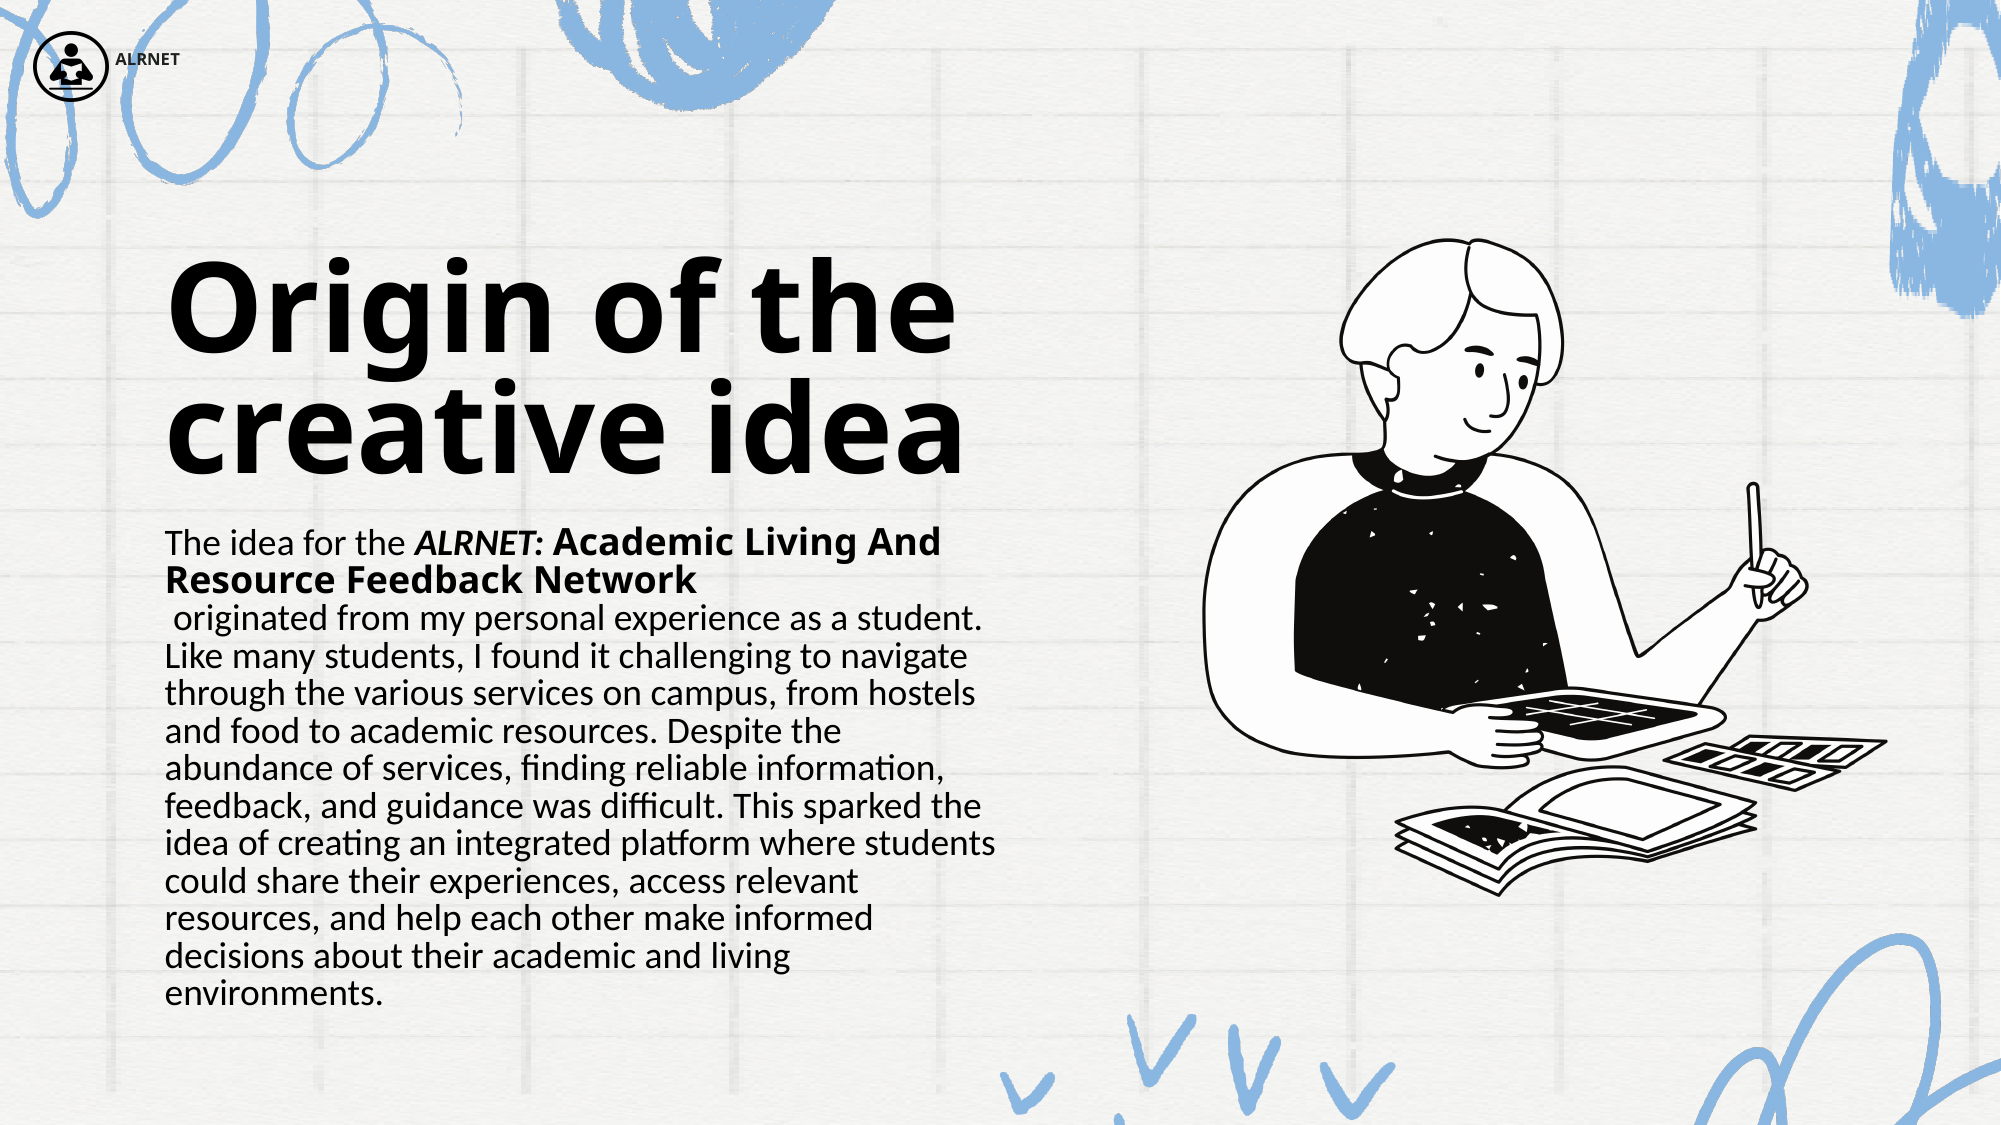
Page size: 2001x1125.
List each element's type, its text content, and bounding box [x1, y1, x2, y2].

text_box [547, 0, 864, 113]
text_box Origin of the creative idea [164, 256, 1023, 500]
text_box [1202, 228, 1888, 897]
text_box [1887, 0, 2000, 325]
text_box [0, 0, 463, 219]
text_box [999, 1012, 1446, 1125]
text_box [1679, 933, 2000, 1125]
text_box ALRNET [115, 45, 294, 69]
text_box The idea for the ALRNET: Academic Living And Resource Feedback Network originated from my personal experience as a student. Like many students, I found it challenging to navigate through the various services on campus, from hostels and food to academic resources. Despite the abundance of services, finding reliable information, feedback, and guidance was difficult. This sparked the idea of creating an integrated platform where students could share their experiences, access relevant resources, and help each other make informed decisions about their academic and living environments. [164, 525, 1008, 1014]
text_box [0, 0, 2000, 1125]
picture [33, 31, 109, 102]
